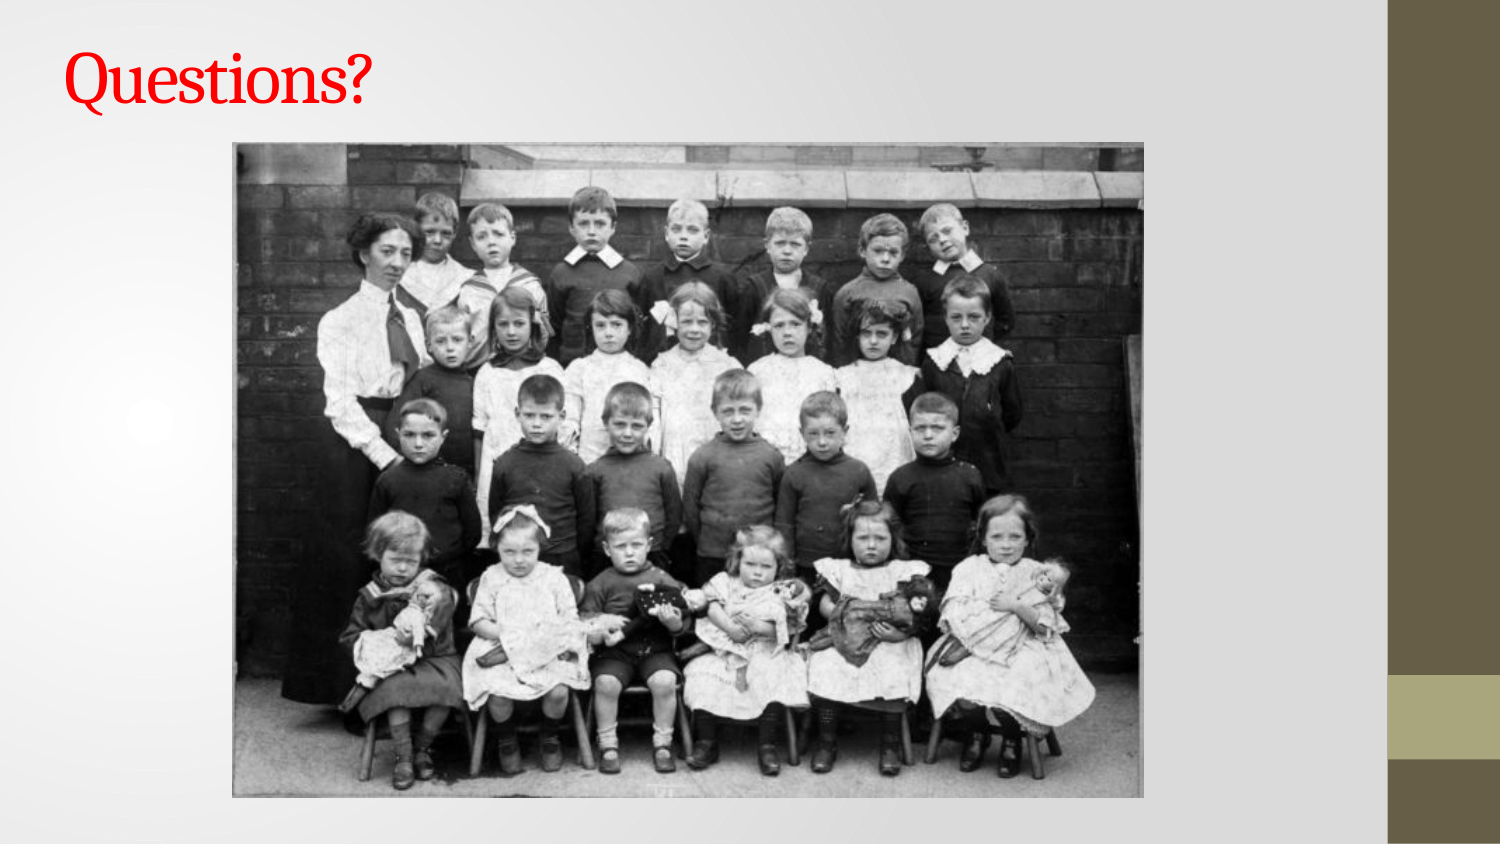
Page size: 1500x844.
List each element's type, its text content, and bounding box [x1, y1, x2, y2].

title Questions? [53, 37, 1404, 109]
picture [231, 141, 1145, 798]
